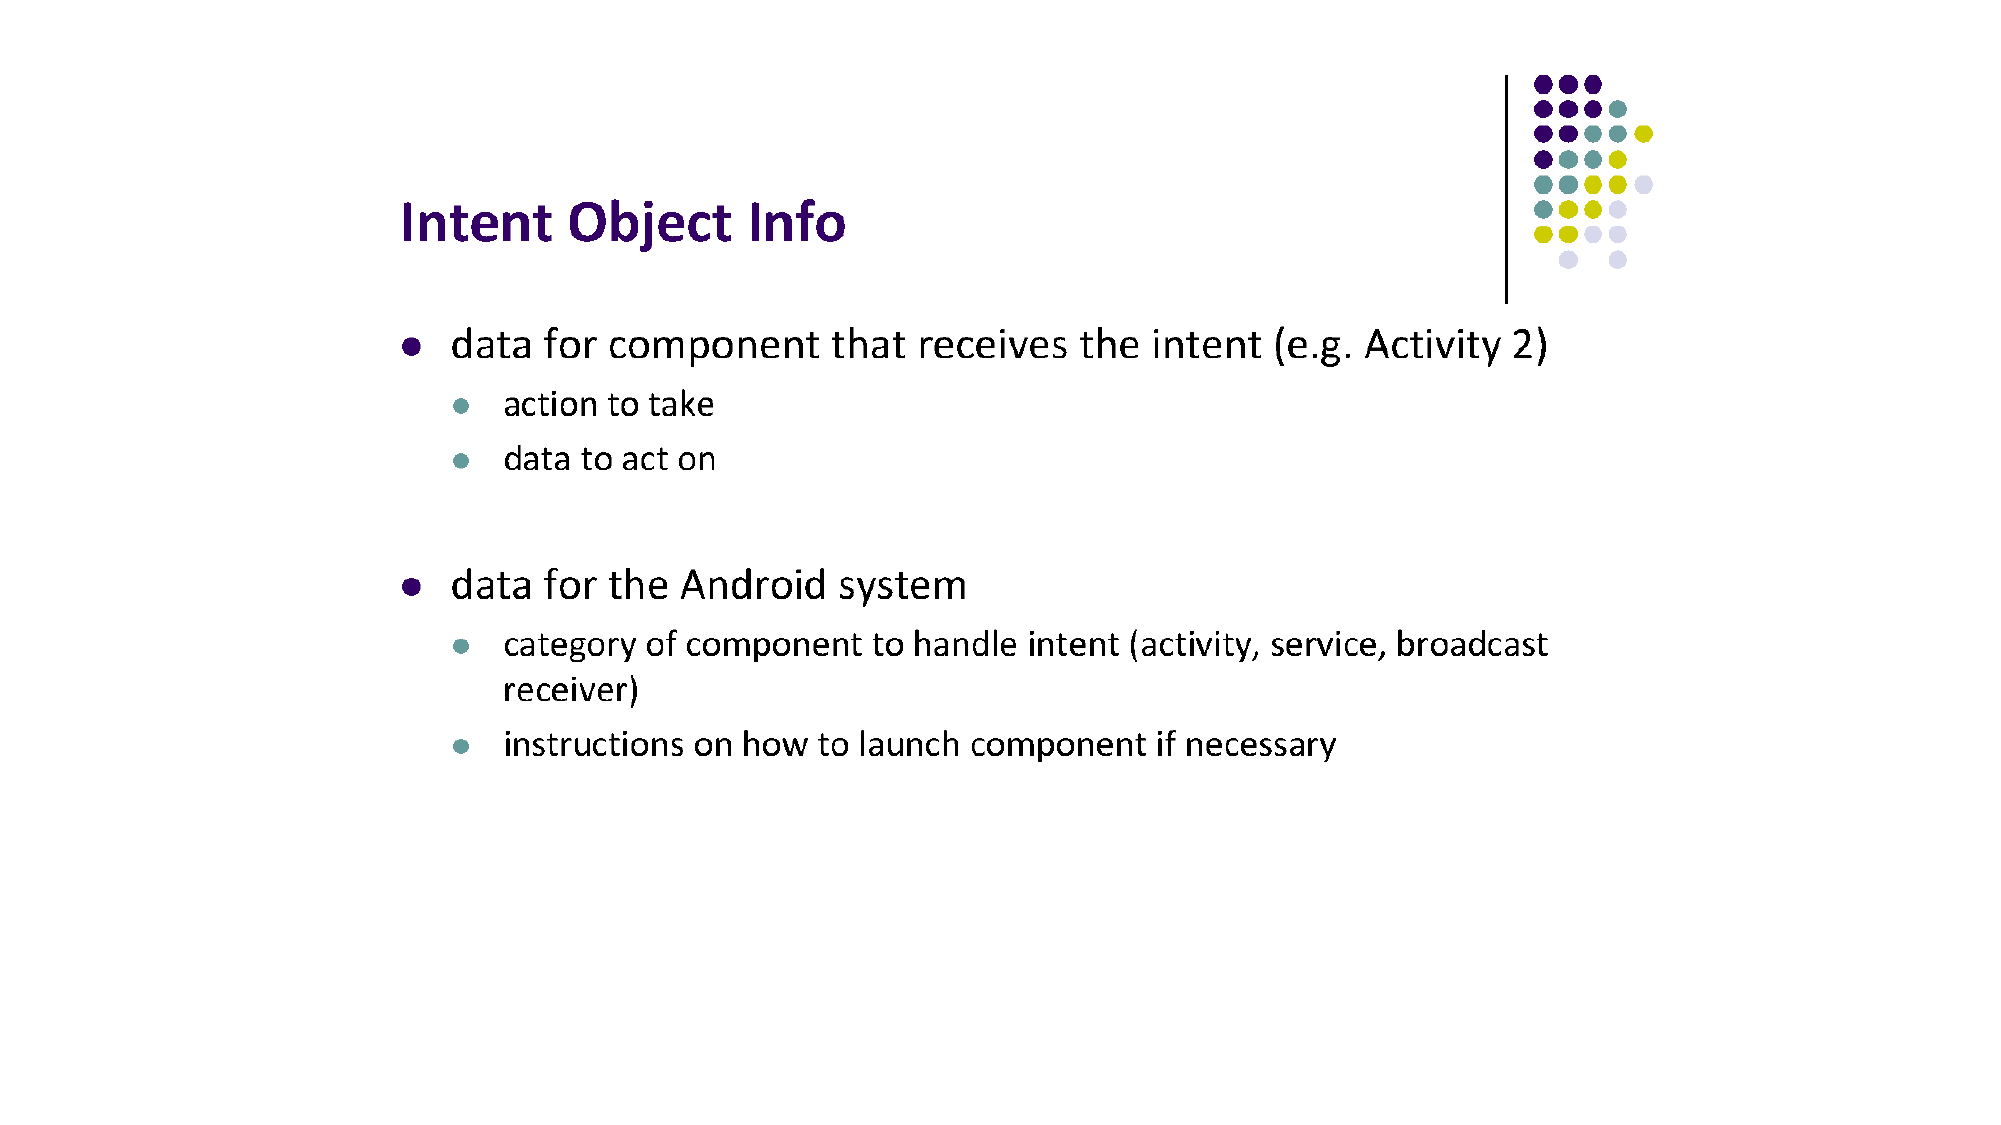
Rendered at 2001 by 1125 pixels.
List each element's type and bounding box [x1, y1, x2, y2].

picture [249, 0, 1750, 1125]
